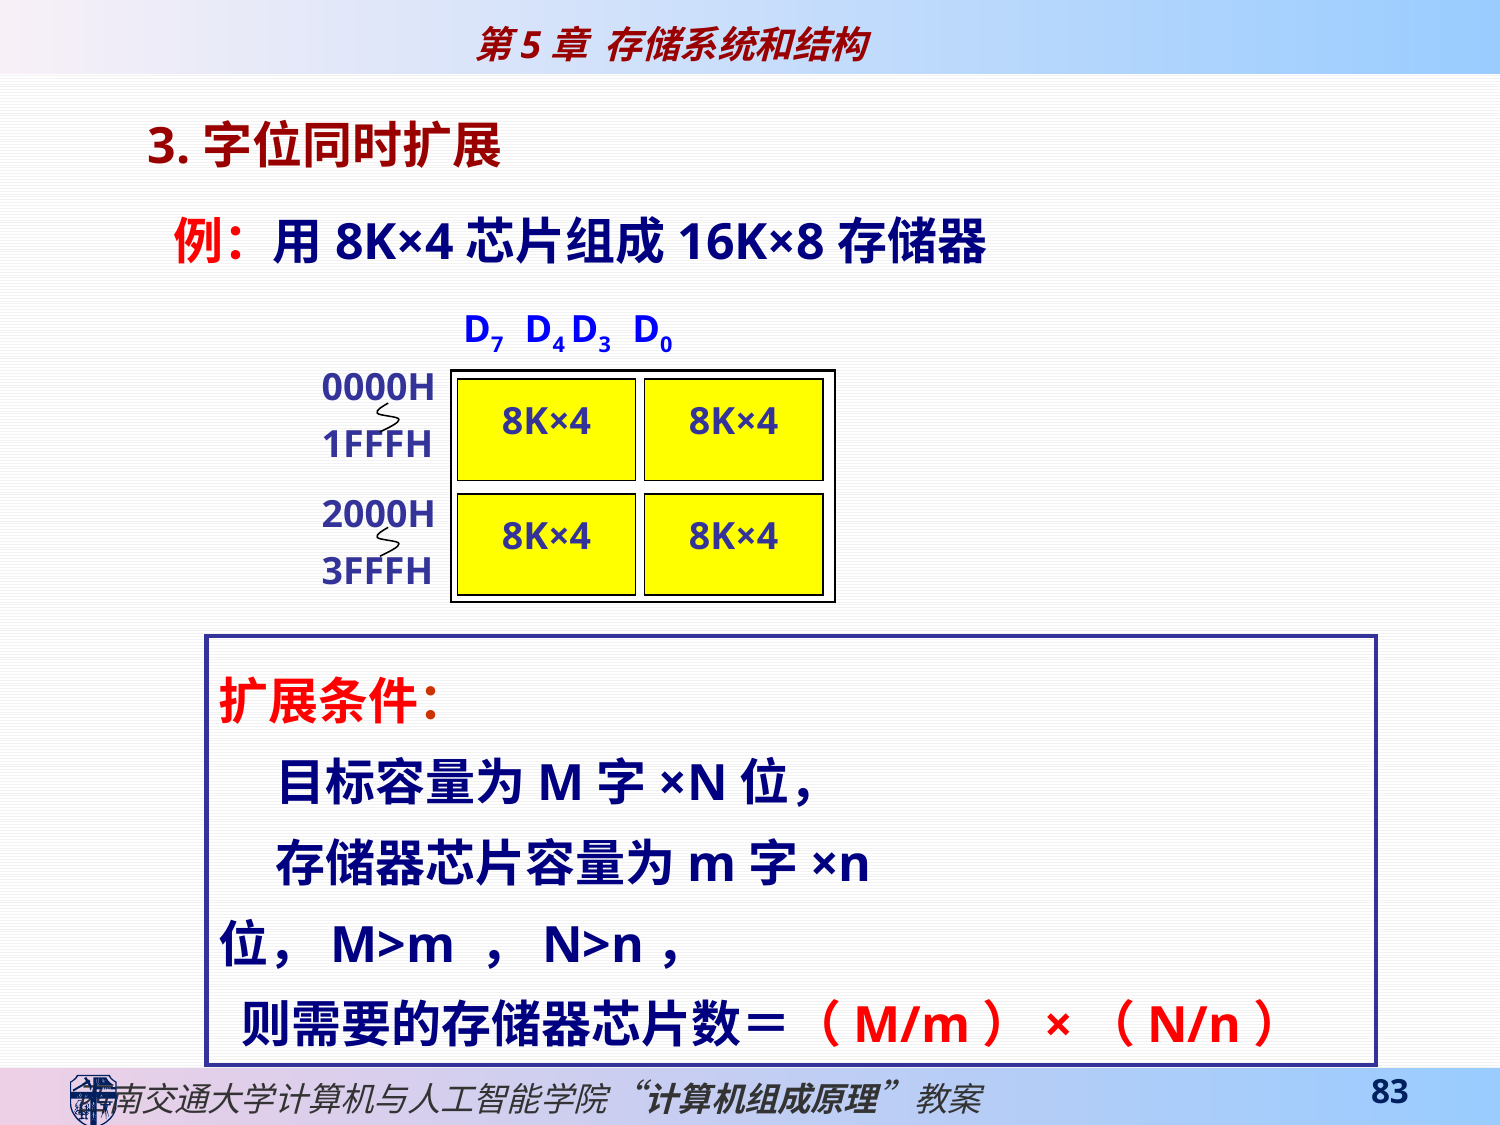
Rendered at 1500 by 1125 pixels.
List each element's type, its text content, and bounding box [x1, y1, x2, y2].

text_box 8K×4 [485, 379, 636, 481]
text_box D7 D4 D3 D0 [448, 284, 845, 369]
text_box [306, 349, 480, 476]
text_box 例：用8K×4芯片组成16K×8存储器 [158, 202, 1002, 270]
text_box 8K×4 [644, 493, 823, 595]
text_box 8K×4 [644, 379, 823, 481]
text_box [306, 476, 480, 616]
text_box 3.字位同时扩展 [147, 101, 1402, 174]
text_box 8K×4 [485, 493, 636, 595]
table_header 地址范围（空间） [1226, 0, 1230, 73]
text_box 扩展条件： 目标容量为M字×N位， 存储器芯片容量为m字×n位，M>m ，N>n， 则需要的存储器芯片数＝（M/m）×（N/n） [206, 636, 1376, 1065]
text_box [485, 370, 836, 602]
